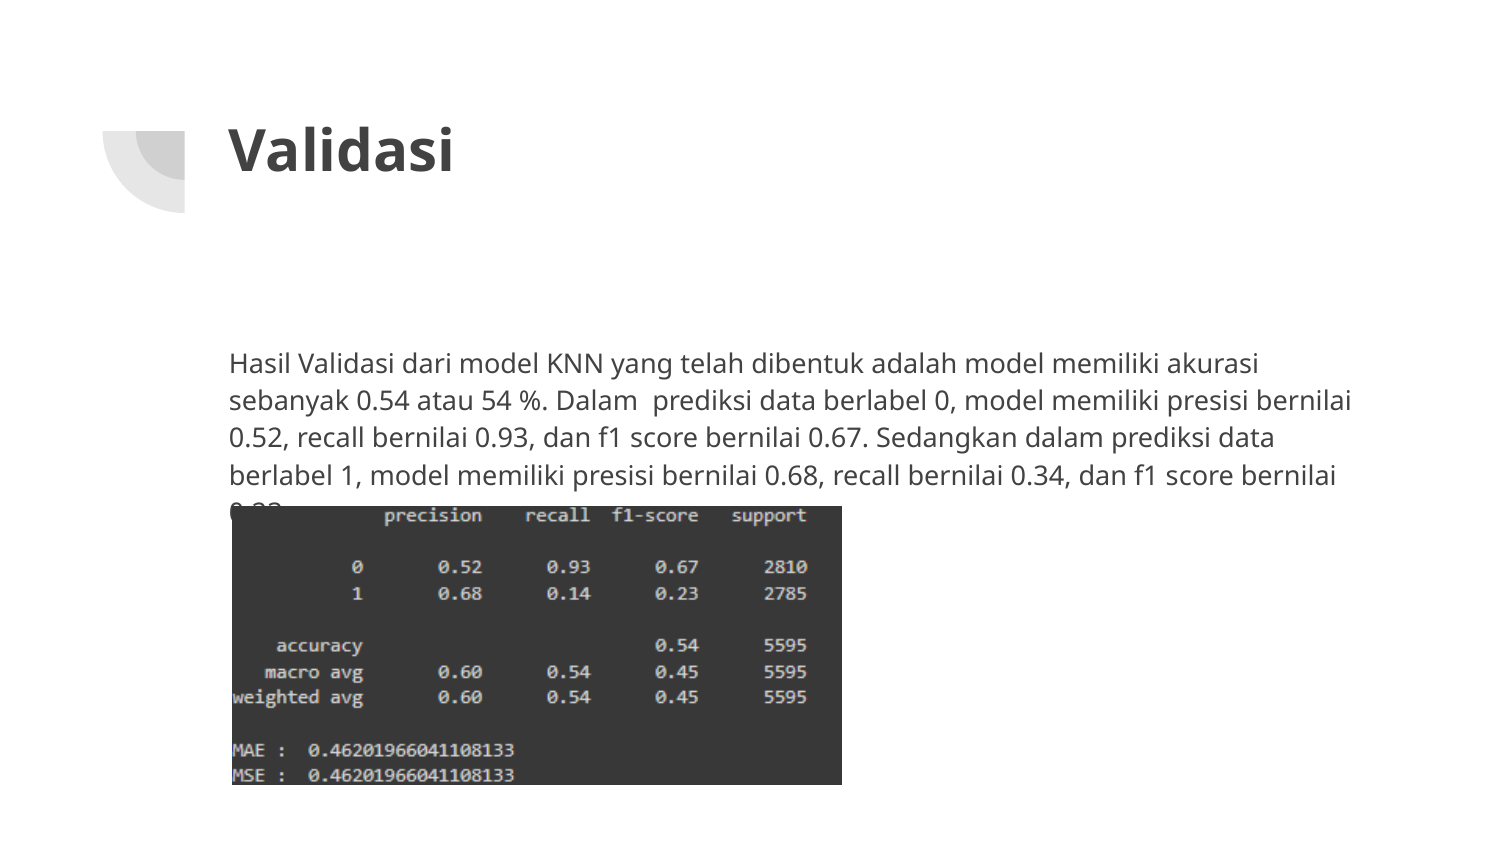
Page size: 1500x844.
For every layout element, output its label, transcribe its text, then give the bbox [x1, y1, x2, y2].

title Validasi [213, 98, 1368, 263]
picture [232, 506, 843, 786]
list Hasil Validasi dari model KNN yang telah dibentuk adalah model memiliki akurasi sebanyak 0.54 atau 54 %. Dalam prediksi data berlabel 0, model memiliki presisi bernilai 0.52, recall bernilai 0.93, dan f1 score bernilai 0.67. Sedangkan dalam prediksi data berlabel 1, model memiliki presisi bernilai 0.68, recall bernilai 0.34, dan f1 score bernilai 0.23. [213, 326, 1368, 744]
